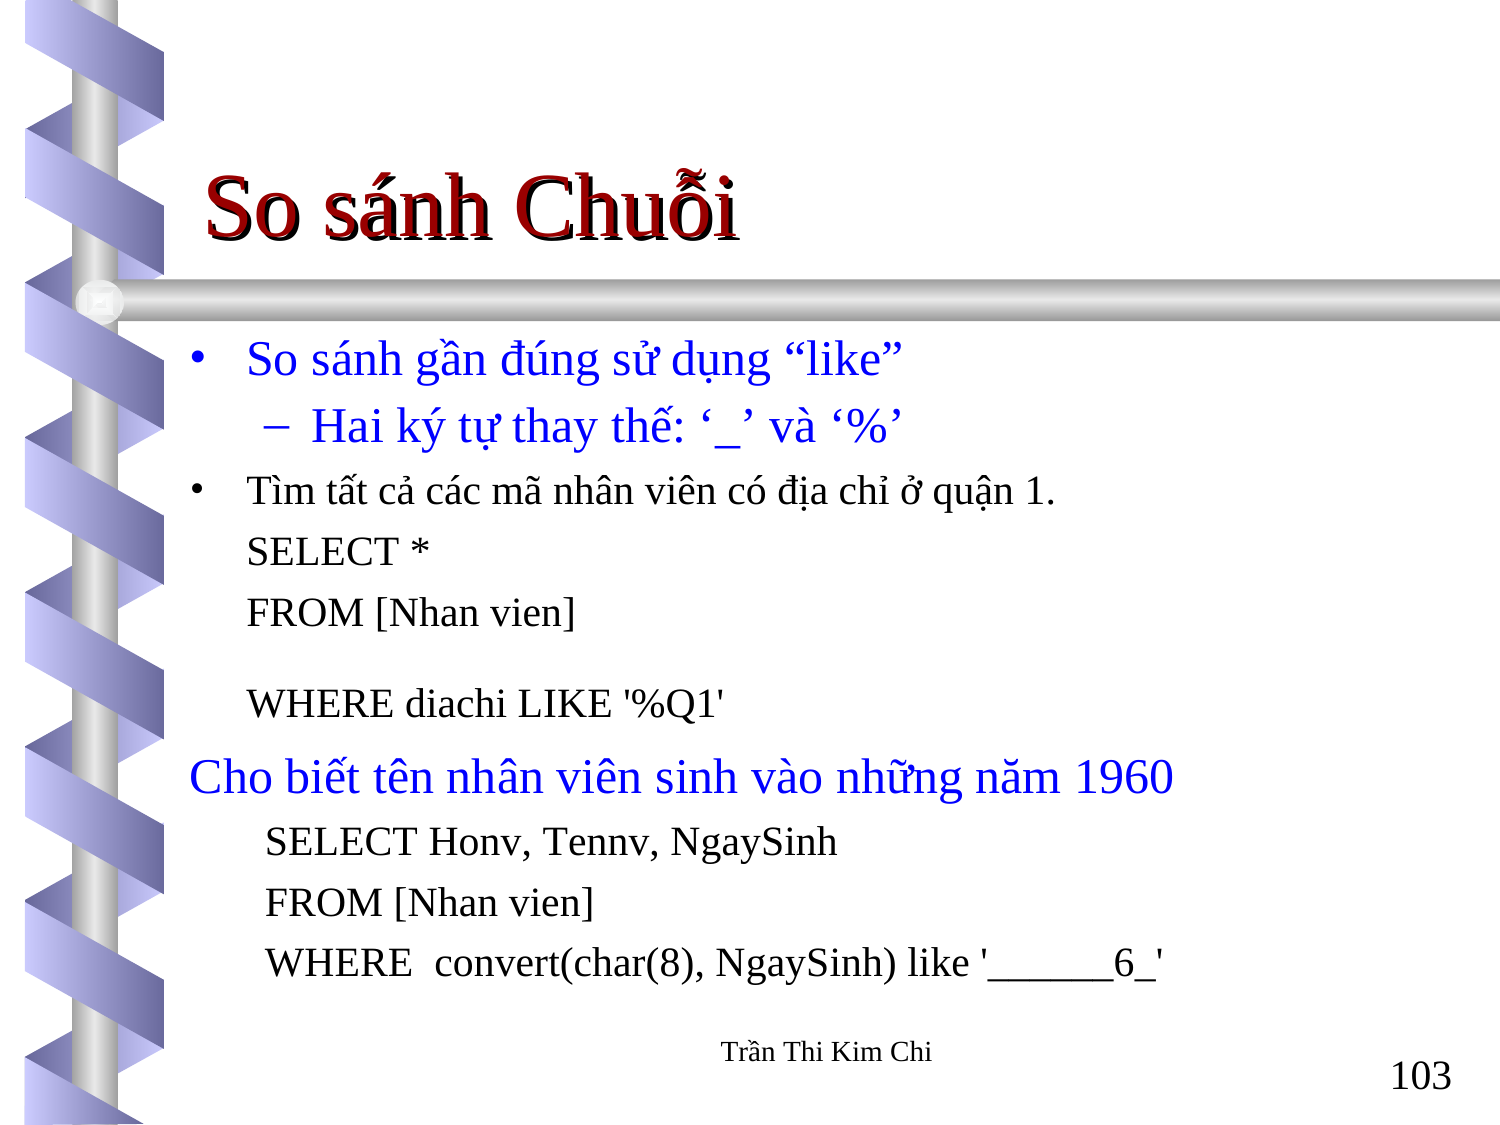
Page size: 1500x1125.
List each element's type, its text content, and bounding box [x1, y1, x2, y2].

list So sánh gần đúng sử dụng “like” Hai ký tự thay thế: ‘_’ và ‘%’ Tìm tất cả các mã nhân viên có địa chỉ ở quận 1. SELECT * FROM [Nhan vien] WHERE diachi LIKE '%Q1' Cho biết tên nhân viên sinh vào những năm 1960 SELECT Honv, Tennv, NgaySinh FROM [Nhan vien] WHERE convert(char(8), NgaySinh) like '______6_' [174, 324, 1463, 1000]
title So sánh Chuỗi [187, 137, 1463, 263]
text_box Trần Thi Kim Chi [589, 1024, 1065, 1100]
